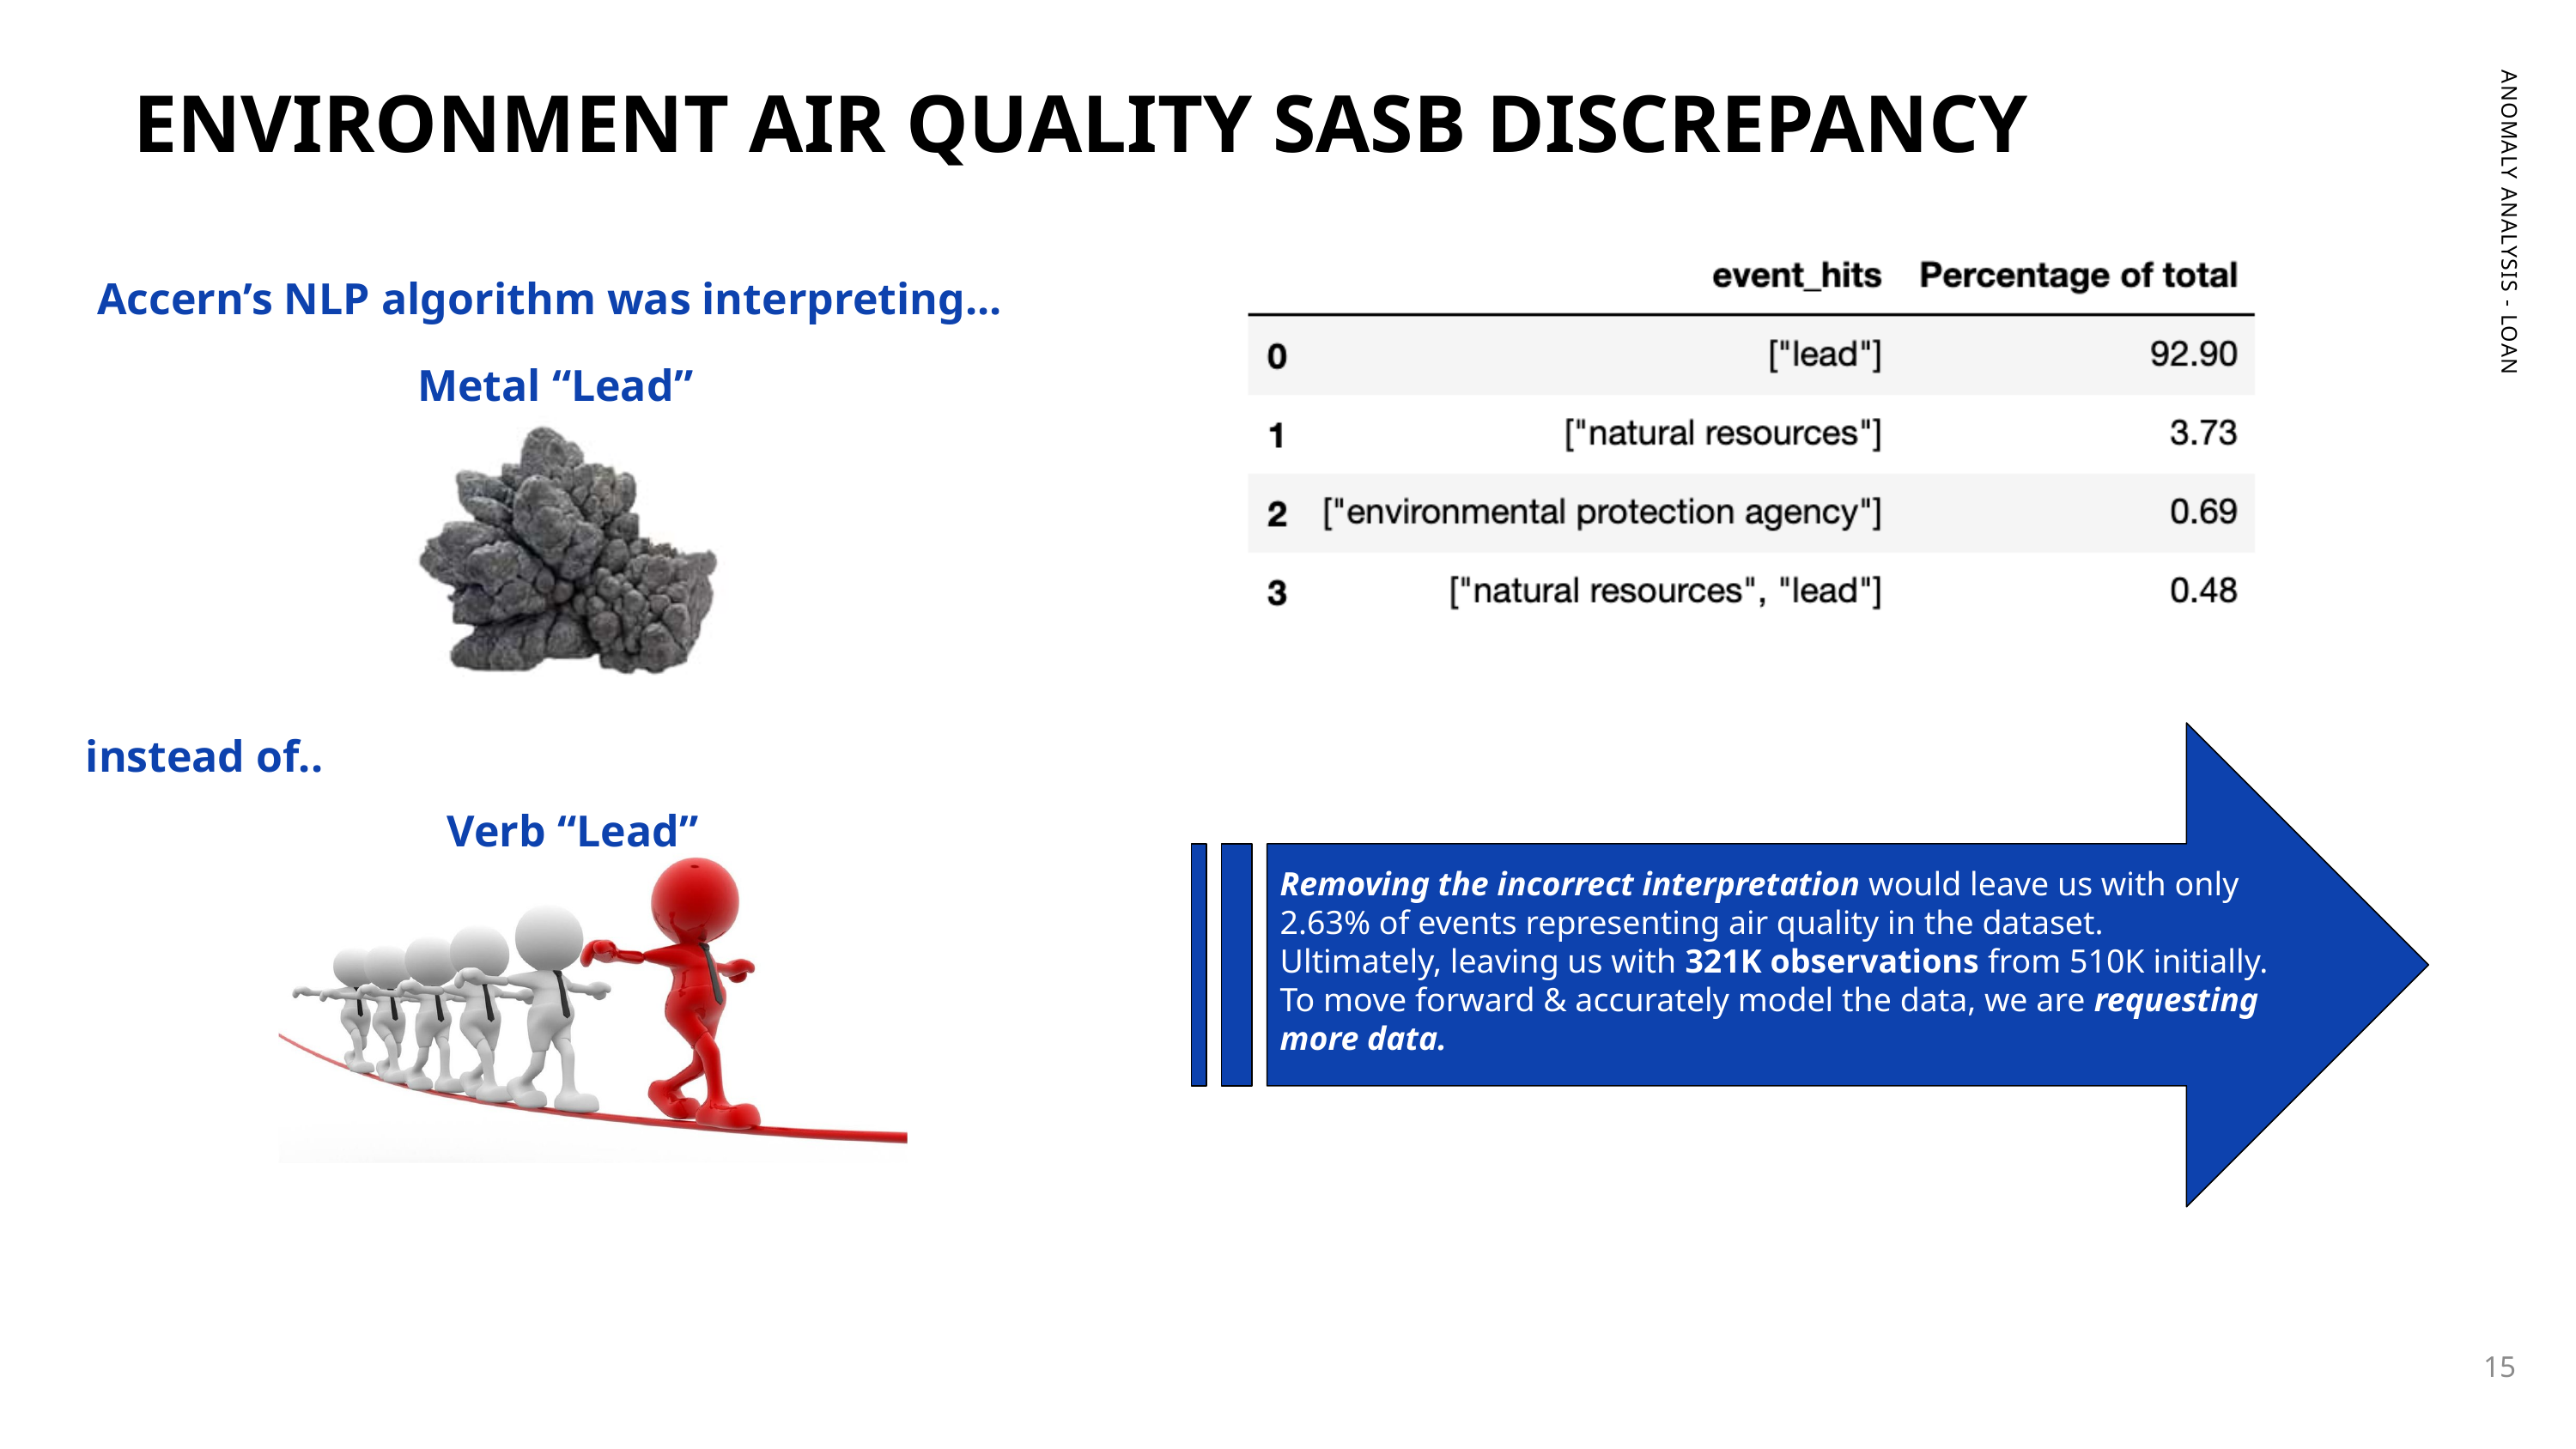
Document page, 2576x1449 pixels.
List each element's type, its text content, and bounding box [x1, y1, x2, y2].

picture [1234, 232, 2276, 662]
picture [412, 402, 740, 730]
text_box Removing the incorrect interpretation would leave us with only 2.63% of events representing air quality in the dataset. Ultimately, leaving us with 321K observations from 510K initially. To move forward & accurately model the data, we are requesting more data. [1267, 723, 2429, 1207]
text_box Removing the incorrect interpretation would leave us with only 2.63% of events representing air quality in the dataset. Ultimately, leaving us with 321K observations from 510K initially. To move forward & accurately model the data, we are requesting more data. [1221, 843, 1252, 1086]
text_box Removing the incorrect interpretation would leave us with only 2.63% of events representing air quality in the dataset. Ultimately, leaving us with 321K observations from 510K initially. To move forward & accurately model the data, we are requesting more data. [1191, 843, 1207, 1086]
slide_number 15 [2228, 1342, 2530, 1394]
text_box ENVIRONMENT AIR QUALITY SASB DISCREPANCY [107, 48, 2152, 141]
text_box Verb “Lead” [447, 783, 1086, 850]
text_box ANOMALY ANALYSIS - LOAN [2497, 70, 2528, 535]
text_box instead of.. [85, 708, 1237, 771]
text_box Accern’s NLP algorithm was interpreting... [97, 251, 1230, 312]
text_box Metal “Lead” [417, 337, 1057, 404]
picture [278, 836, 908, 1164]
